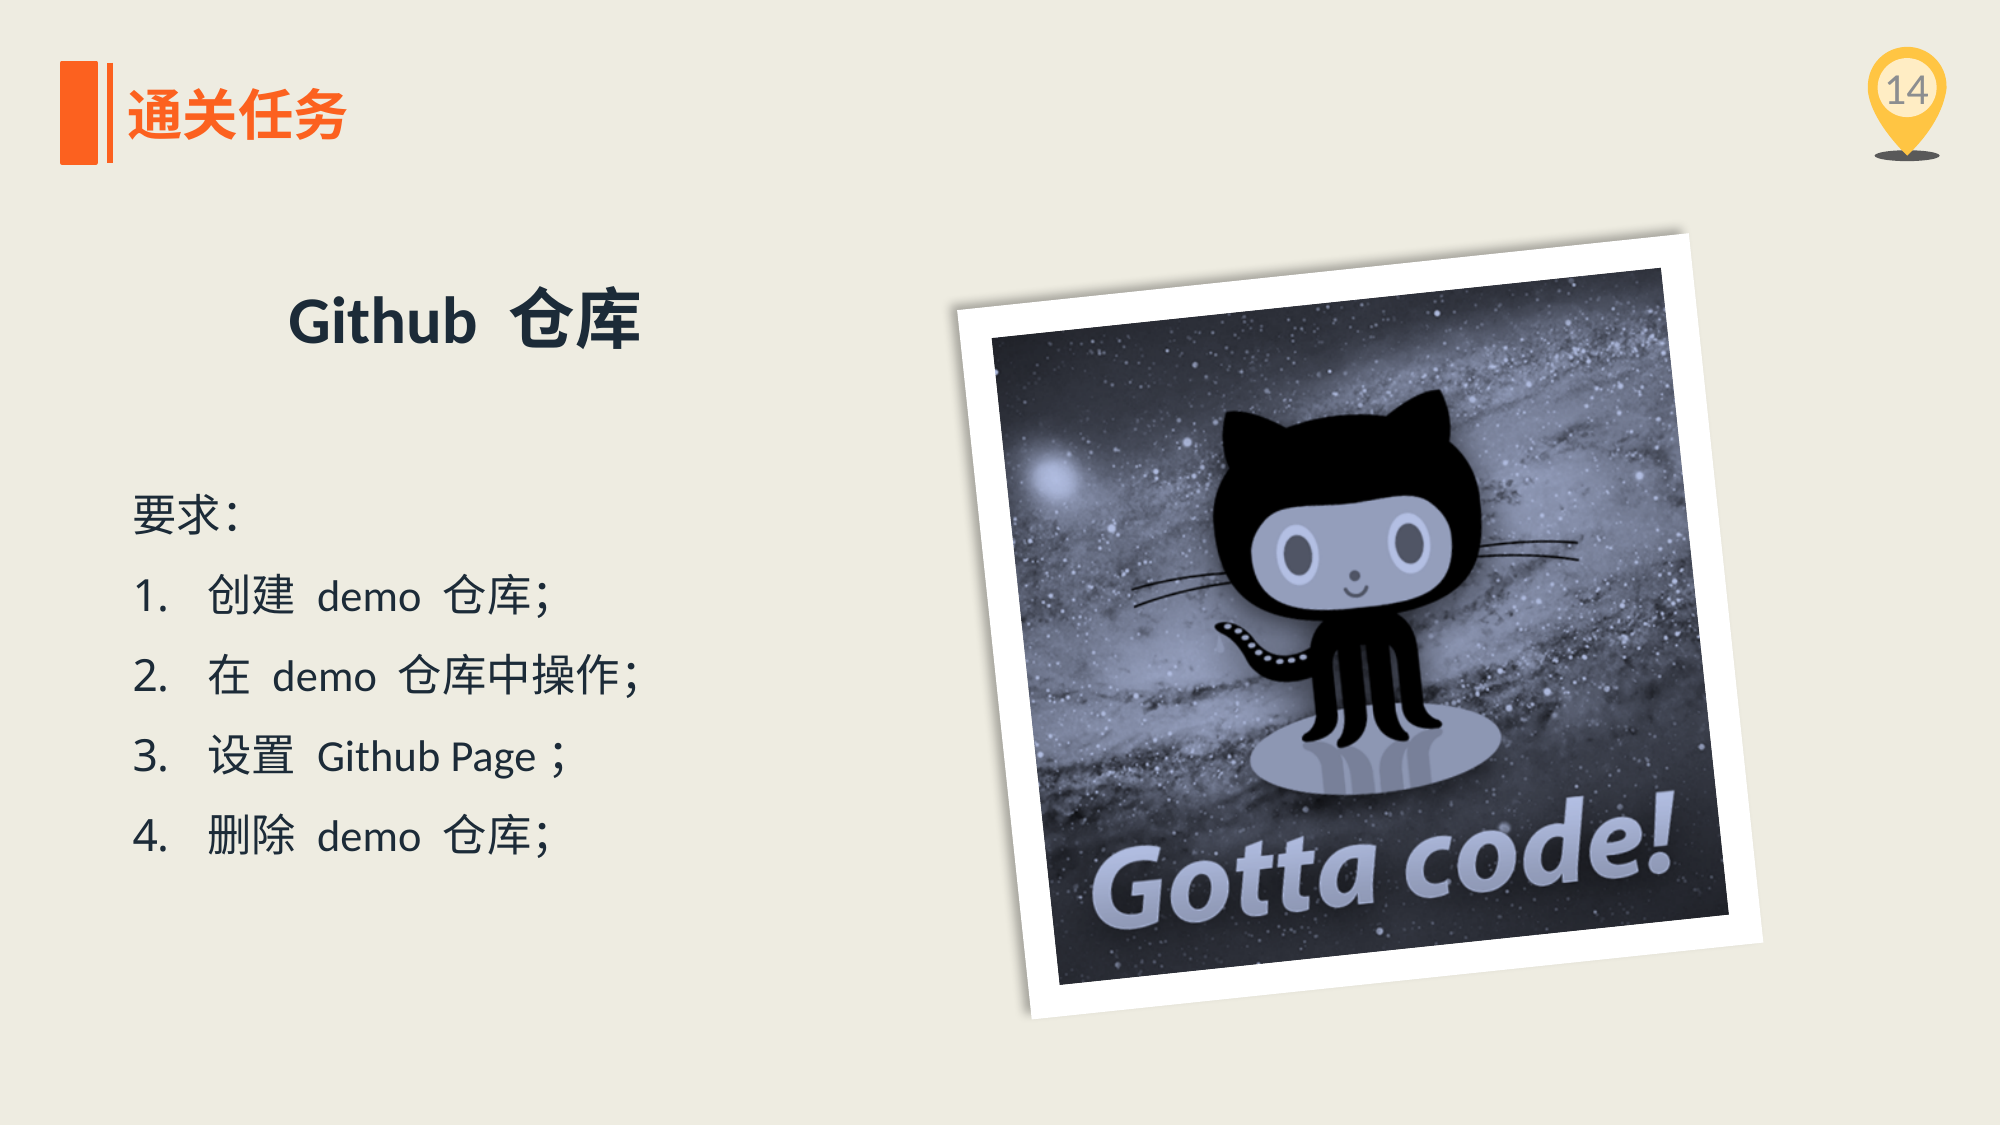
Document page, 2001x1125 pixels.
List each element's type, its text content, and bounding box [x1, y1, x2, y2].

text_box [60, 61, 98, 165]
slide_number 14 [1673, 57, 2000, 118]
text_box 通关任务 [115, 72, 577, 154]
picture [1023, 300, 1698, 952]
text_box Github 仓库 [273, 269, 658, 365]
text_box 要求： 创建 demo 仓库； 在 demo 仓库中操作； 设置 Github Page； 删除 demo 仓库； [117, 453, 812, 868]
